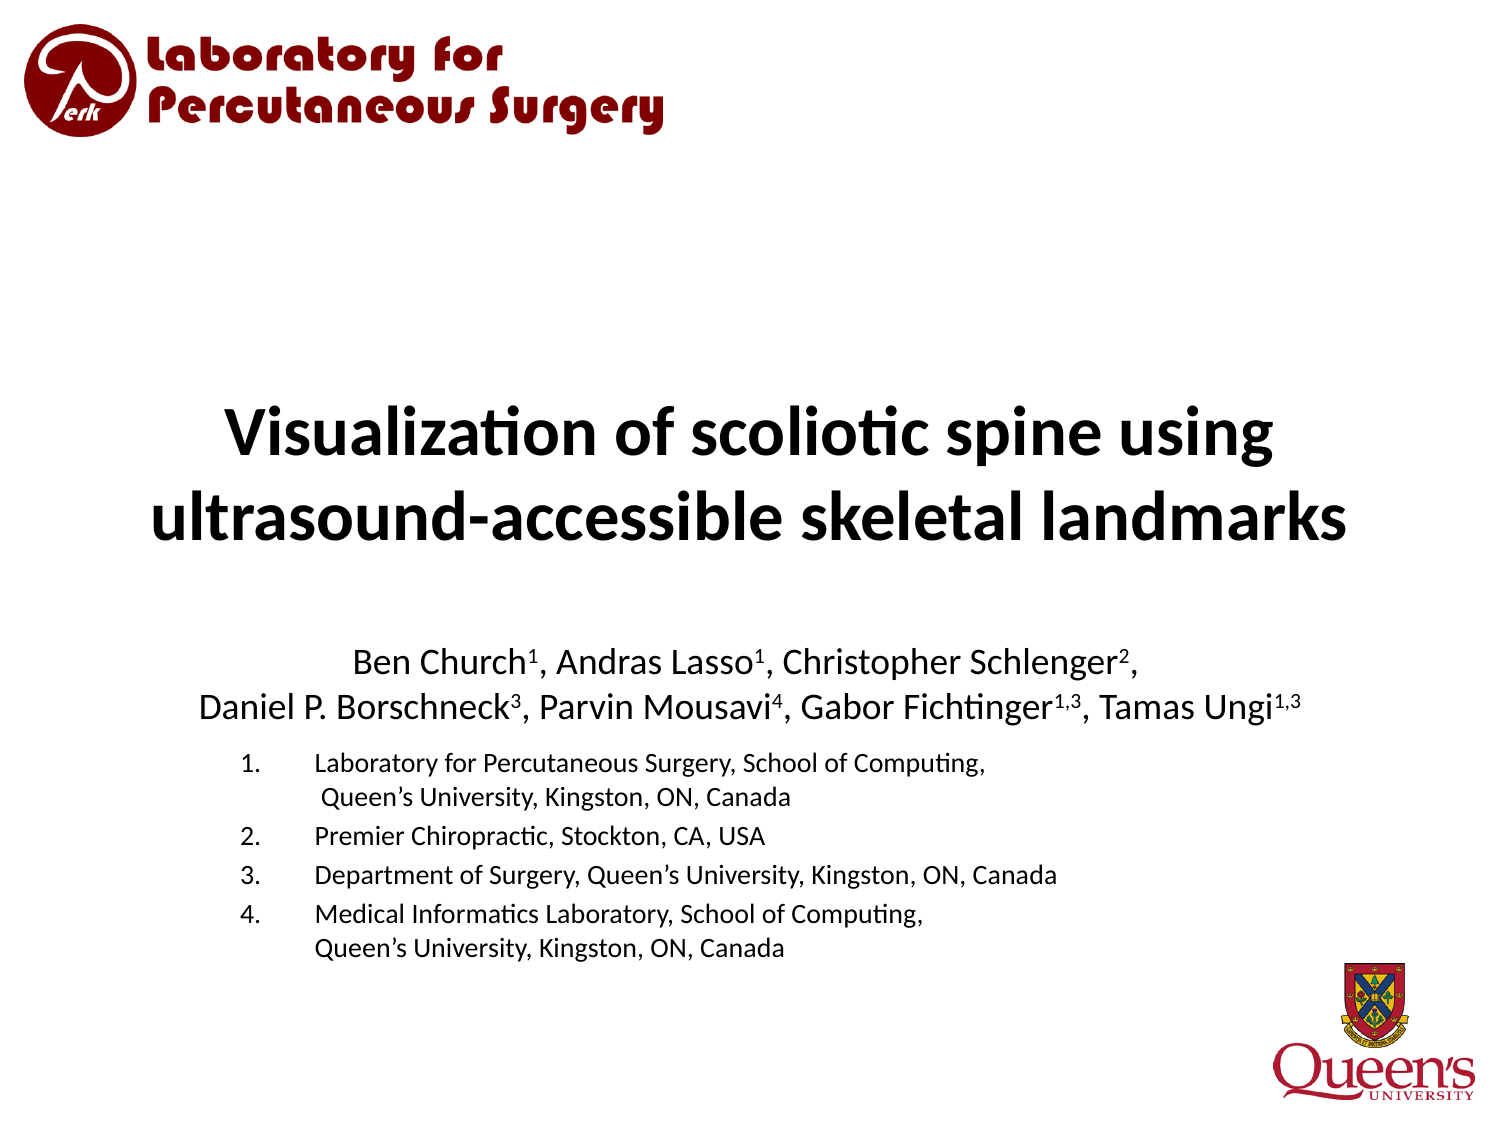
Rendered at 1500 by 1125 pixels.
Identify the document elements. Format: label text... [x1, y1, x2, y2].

subtitle Ben Church1, Andras Lasso1, Christopher Schlenger2, Daniel P. Borschneck3, Parvin Mousavi4, Gabor Fichtinger1,3, Tamas Ungi1,3 [175, 629, 1325, 743]
text_box Laboratory for Percutaneous Surgery, School of Computing, Queen’s University, Kingston, ON, Canada Premier Chiropractic, Stockton, CA, USA Department of Surgery, Queen’s University, Kingston, ON, Canada Medical Informatics Laboratory, School of Computing, Queen’s University, Kingston, ON, Canada [224, 737, 1275, 975]
picture [24, 24, 663, 137]
title Visualization of scoliotic spine using ultrasound-accessible skeletal landmarks [112, 349, 1388, 591]
picture [1273, 963, 1475, 1100]
